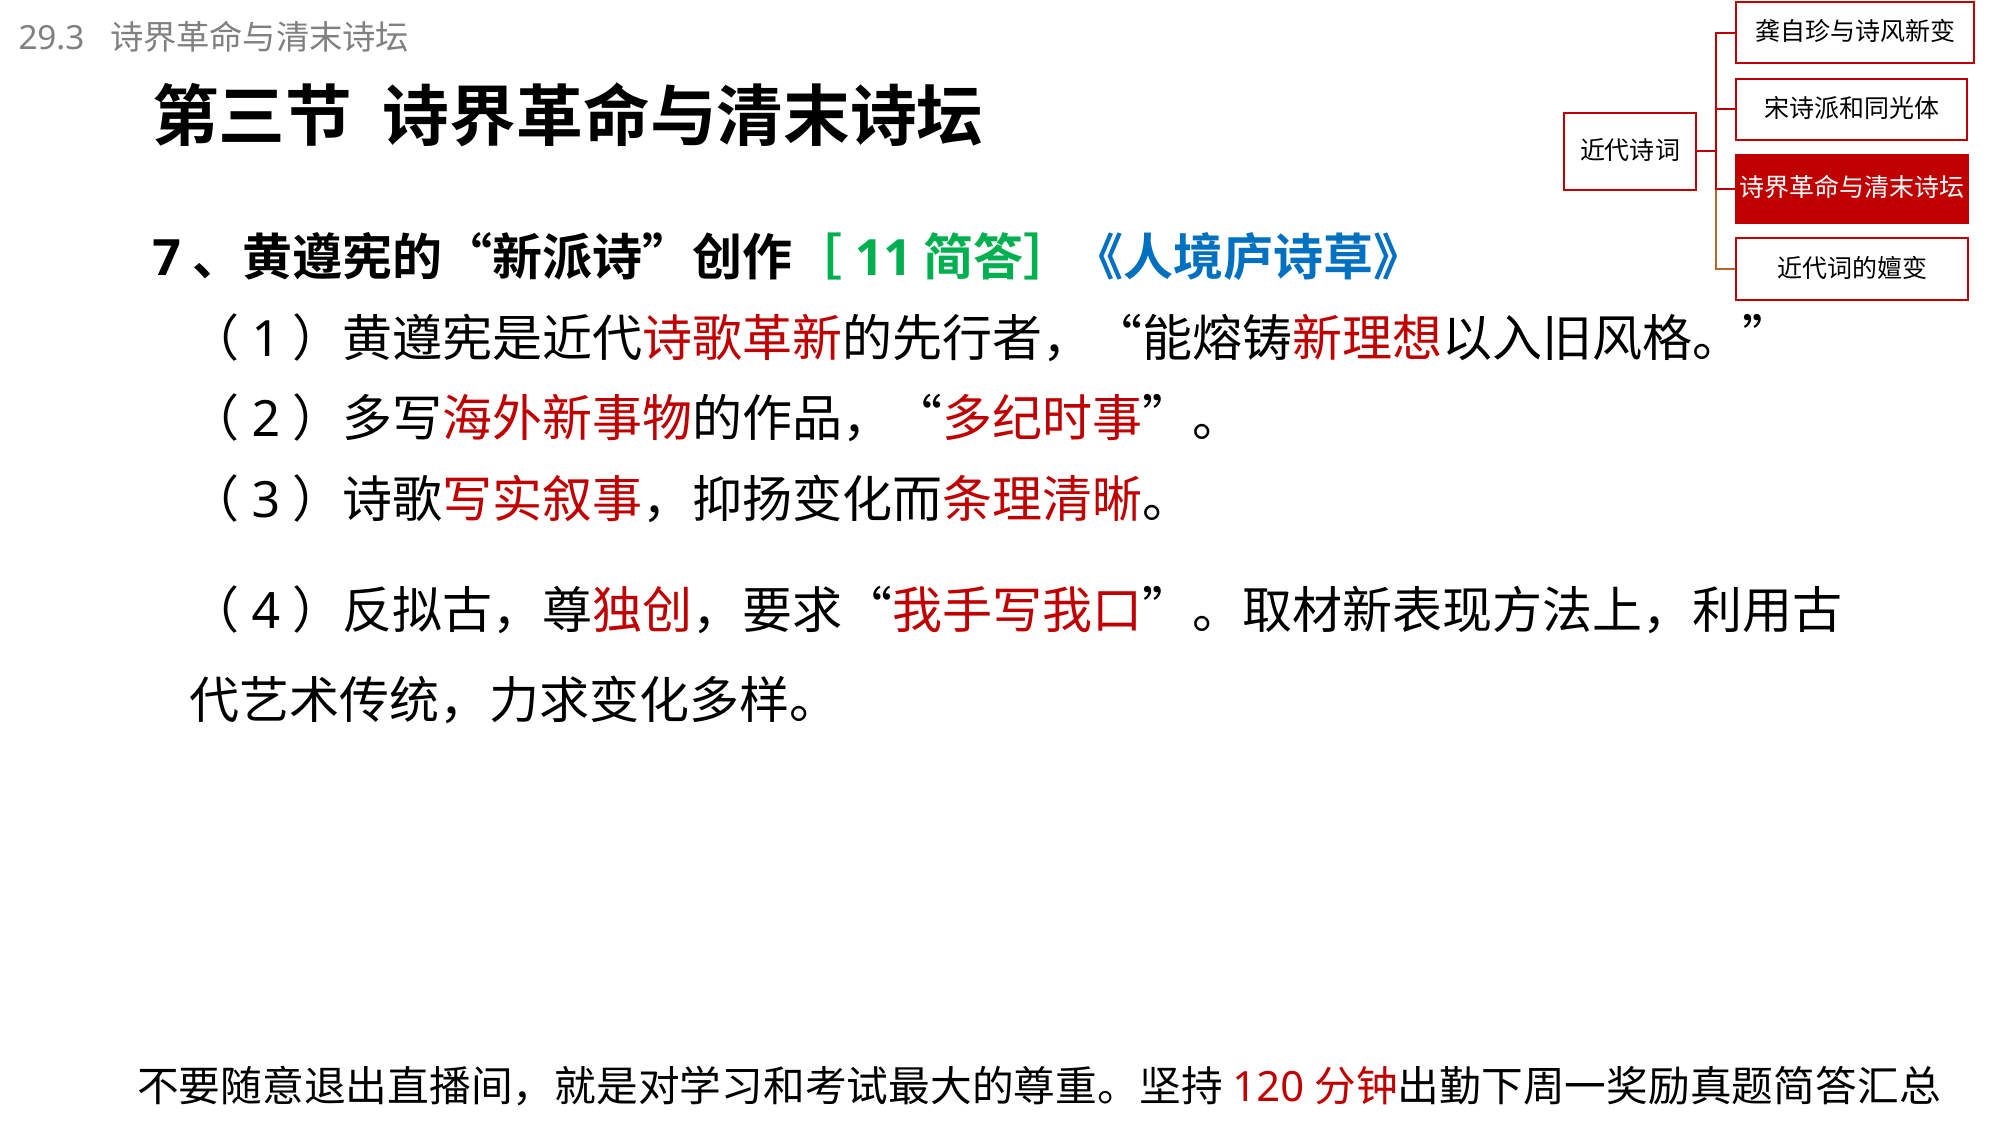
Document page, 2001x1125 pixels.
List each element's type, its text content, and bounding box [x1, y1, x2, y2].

text_box 29.3 诗界革命与清末诗坛 [3, 8, 874, 64]
list 7、黄遵宪的“新派诗”创作［11简答］《人境庐诗草》 （1）黄遵宪是近代诗歌革新的先行者，“能熔铸新理想以入旧风格。” （2）多写海外新事物的作品，“多纪时事”。 （3）诗歌写实叙事，抑扬变化而条理清晰。 （4）反拟古，尊独创，要求“我手写我口”。取材新表现方法上，利用古代艺术传统，力求变化多样。 [137, 184, 1863, 1003]
title 第三节 诗界革命与清末诗坛 [137, 53, 1537, 184]
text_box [1537, 0, 2000, 313]
